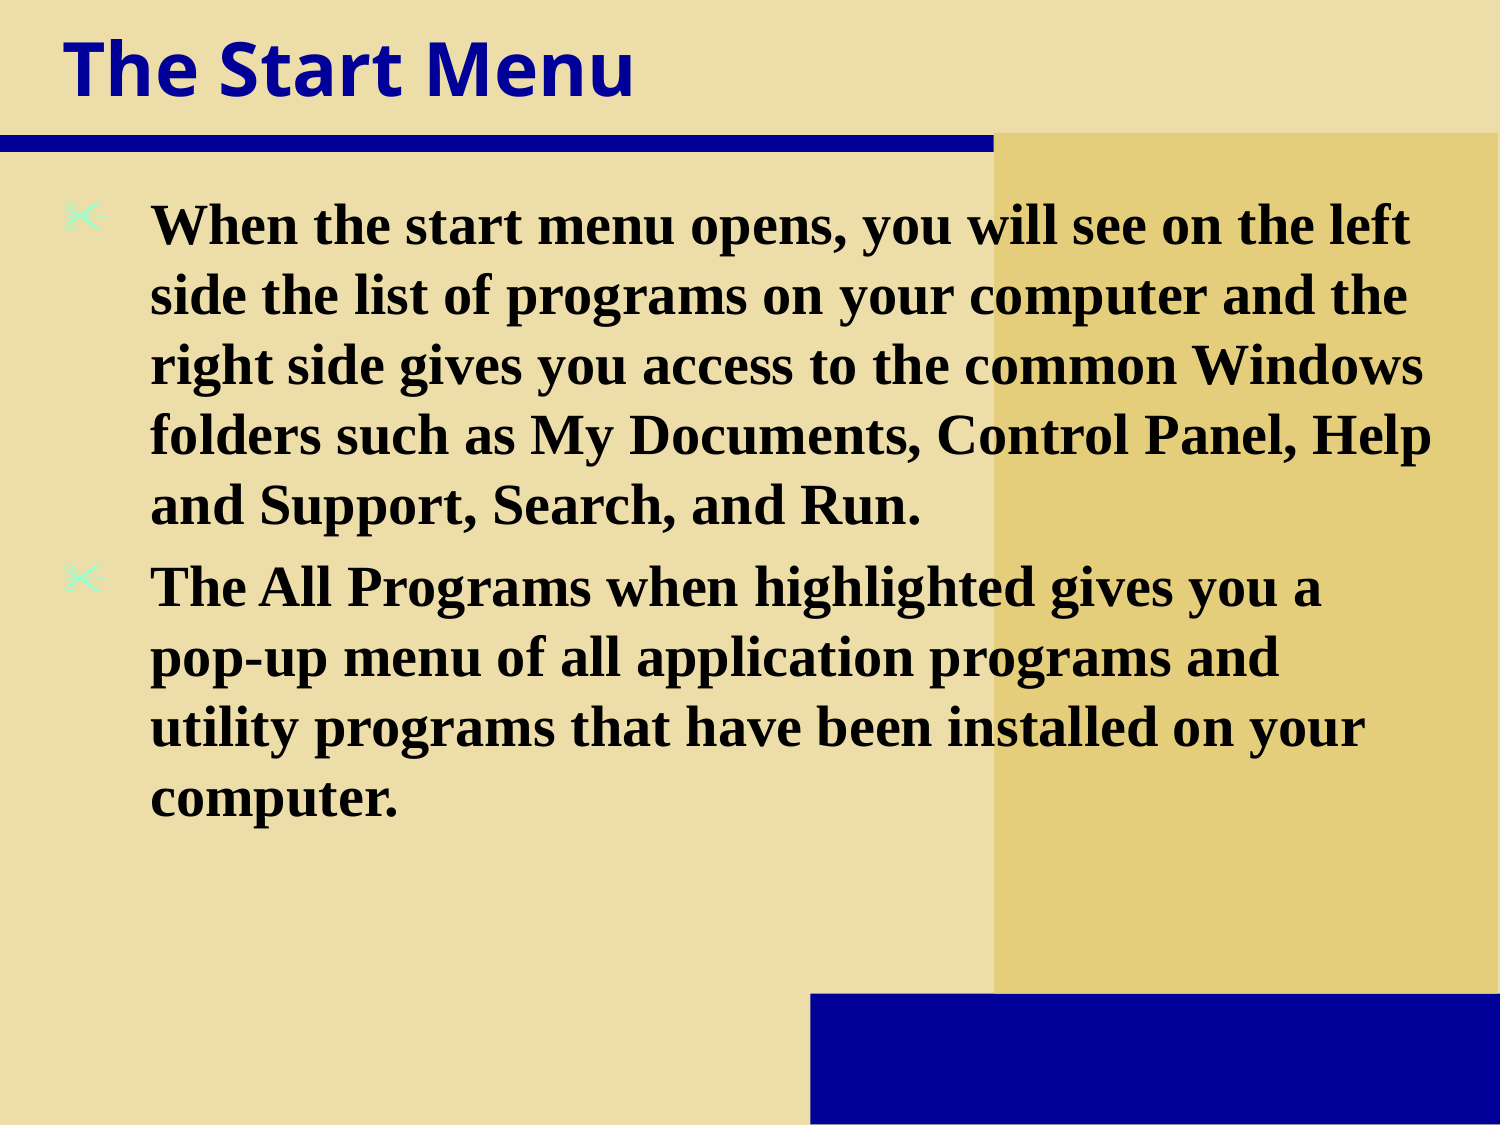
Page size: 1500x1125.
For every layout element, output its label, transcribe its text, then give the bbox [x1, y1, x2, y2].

title The Start Menu [47, 0, 1456, 133]
list When the start menu opens, you will see on the left side the list of programs on your computer and the right side gives you access to the common Windows folders such as My Documents, Control Panel, Help and Support, Search, and Run. The All Programs when highlighted gives you a pop-up menu of all application programs and utility programs that have been installed on your computer. [47, 178, 1457, 960]
